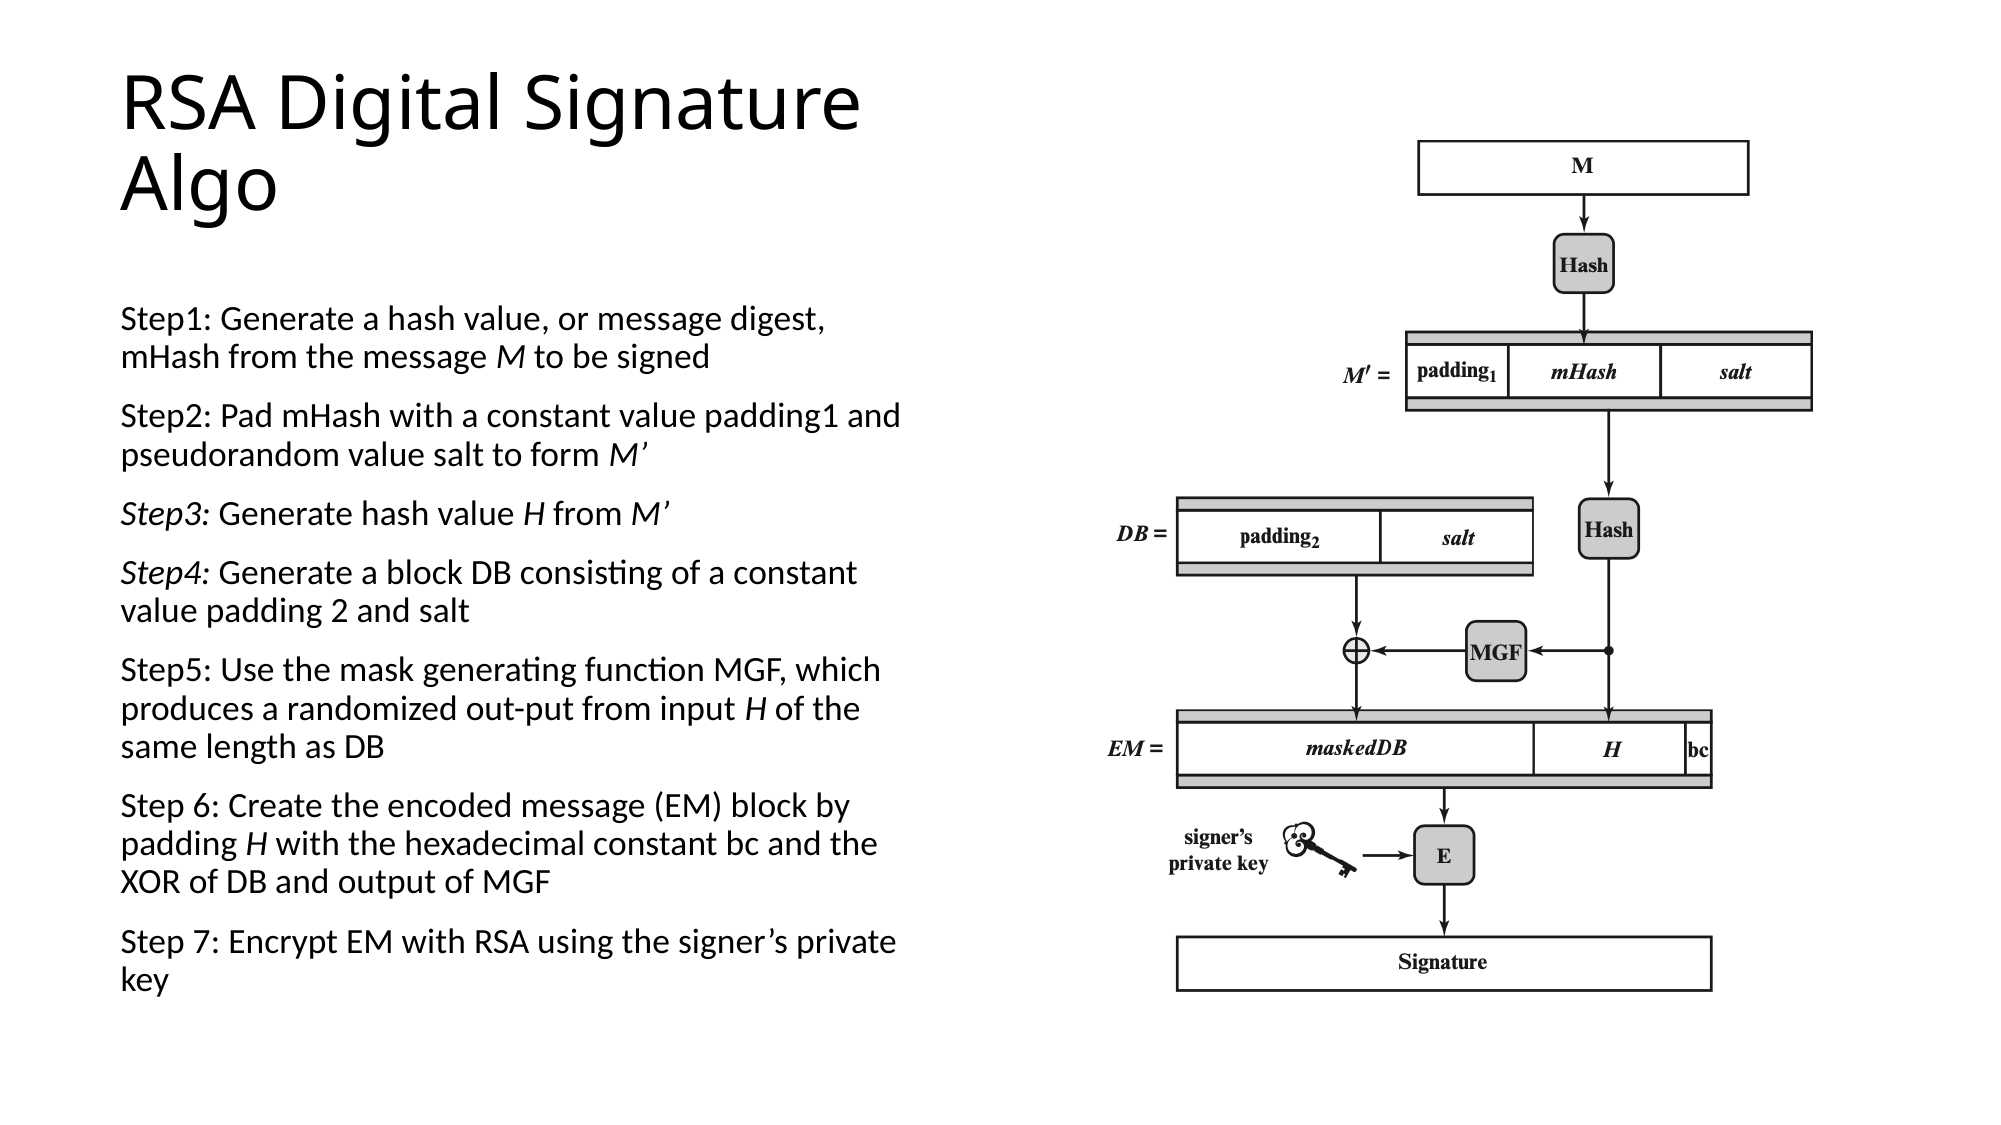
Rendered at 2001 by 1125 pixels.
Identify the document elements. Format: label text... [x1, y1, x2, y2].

picture [1101, 116, 1820, 1008]
title RSA Digital Signature Algo [105, 52, 921, 240]
list Step1: Generate a hash value, or message digest, mHash from the message M to be signed Step2: Pad mHash with a constant value padding1 and pseudorandom value salt to form M’ Step3: Generate hash value H from M’ Step4: Generate a block DB consisting of a constant value padding 2 and salt Step5: Use the mask generating function MGF, which produces a randomized out-put from input H of the same length as DB Step 6: Create the encoded message (EM) block by padding H with the hexadecimal constant bc and the XOR of DB and output of MGF Step 7: Encrypt EM with RSA using the signer’s private key [105, 292, 921, 1014]
